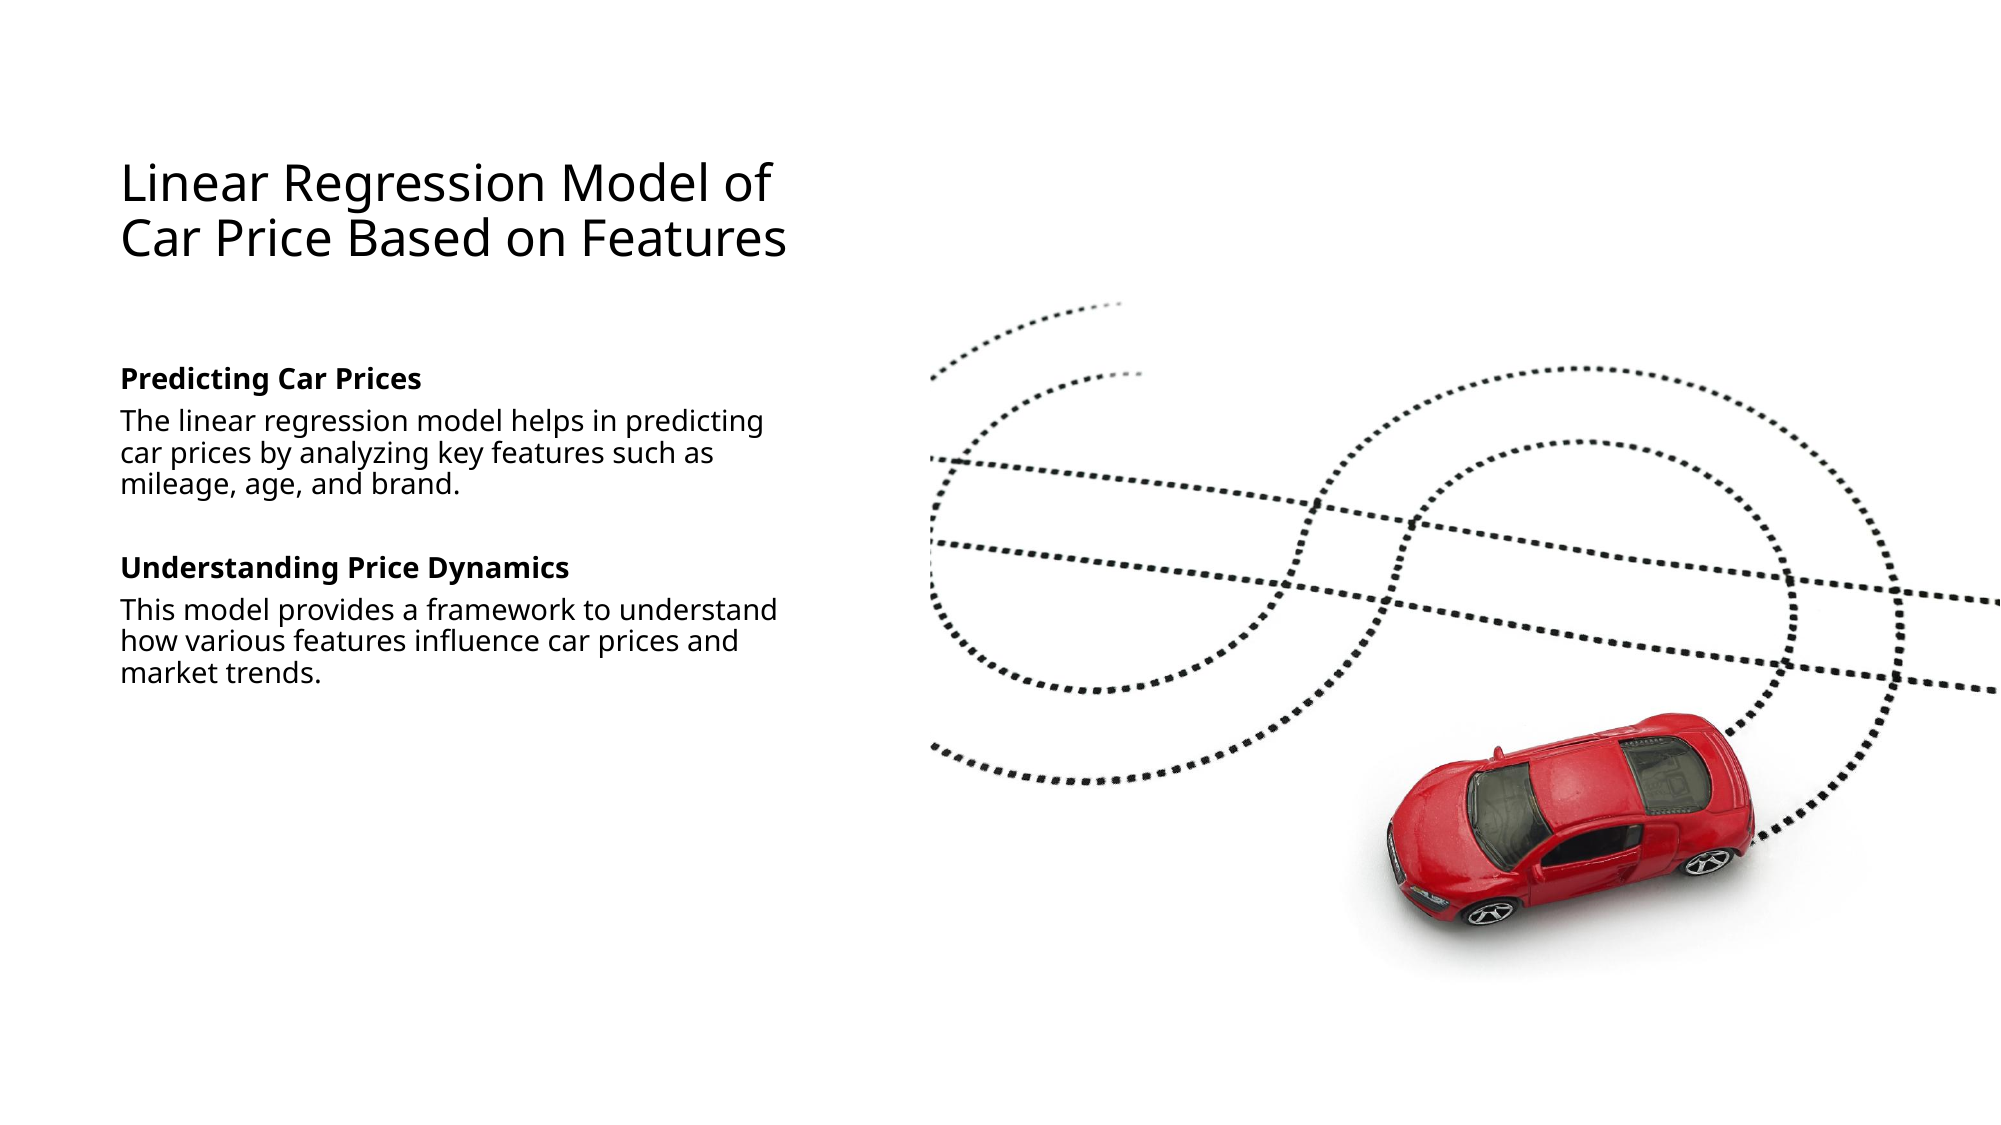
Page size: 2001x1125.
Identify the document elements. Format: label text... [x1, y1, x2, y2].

list Predicting Car Prices The linear regression model helps in predicting car prices by analyzing key features such as mileage, age, and brand. Understanding Price Dynamics This model provides a framework to understand how various features influence car prices and market trends. [105, 356, 804, 1034]
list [929, 149, 2000, 1029]
title Linear Regression Model of Car Price Based on Features [105, 149, 804, 330]
